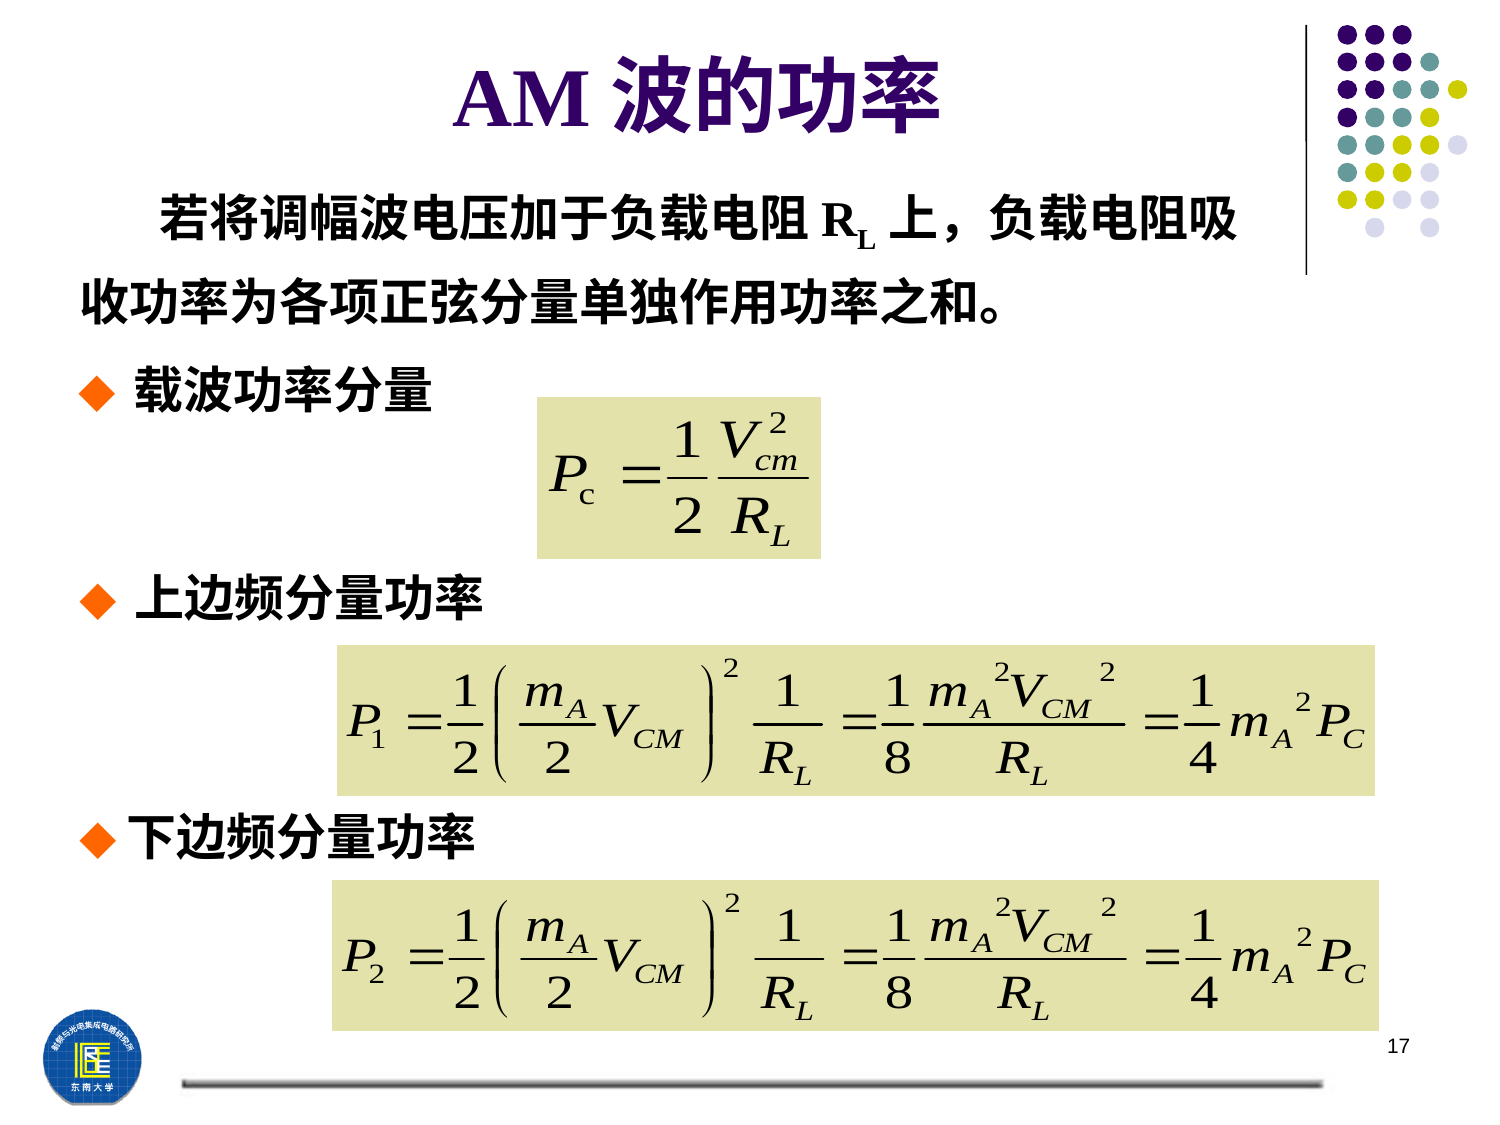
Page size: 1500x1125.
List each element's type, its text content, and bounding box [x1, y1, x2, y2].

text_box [336, 644, 1376, 797]
picture [171, 1058, 1353, 1111]
text_box 若将调幅波电压加于负载电阻RL上，负载电阻吸收功率为各项正弦分量单独作用功率之和。 [64, 172, 1294, 338]
text_box ◆ 载波功率分量 [63, 351, 449, 426]
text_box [537, 396, 822, 559]
slide_number 17 [1074, 1024, 1426, 1101]
picture [34, 999, 148, 1113]
text_box AM波的功率 [437, 36, 959, 151]
text_box ◆ 上边频分量功率 [64, 558, 550, 634]
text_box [331, 879, 1380, 1032]
text_box ◆下边频分量功率 [64, 797, 550, 873]
